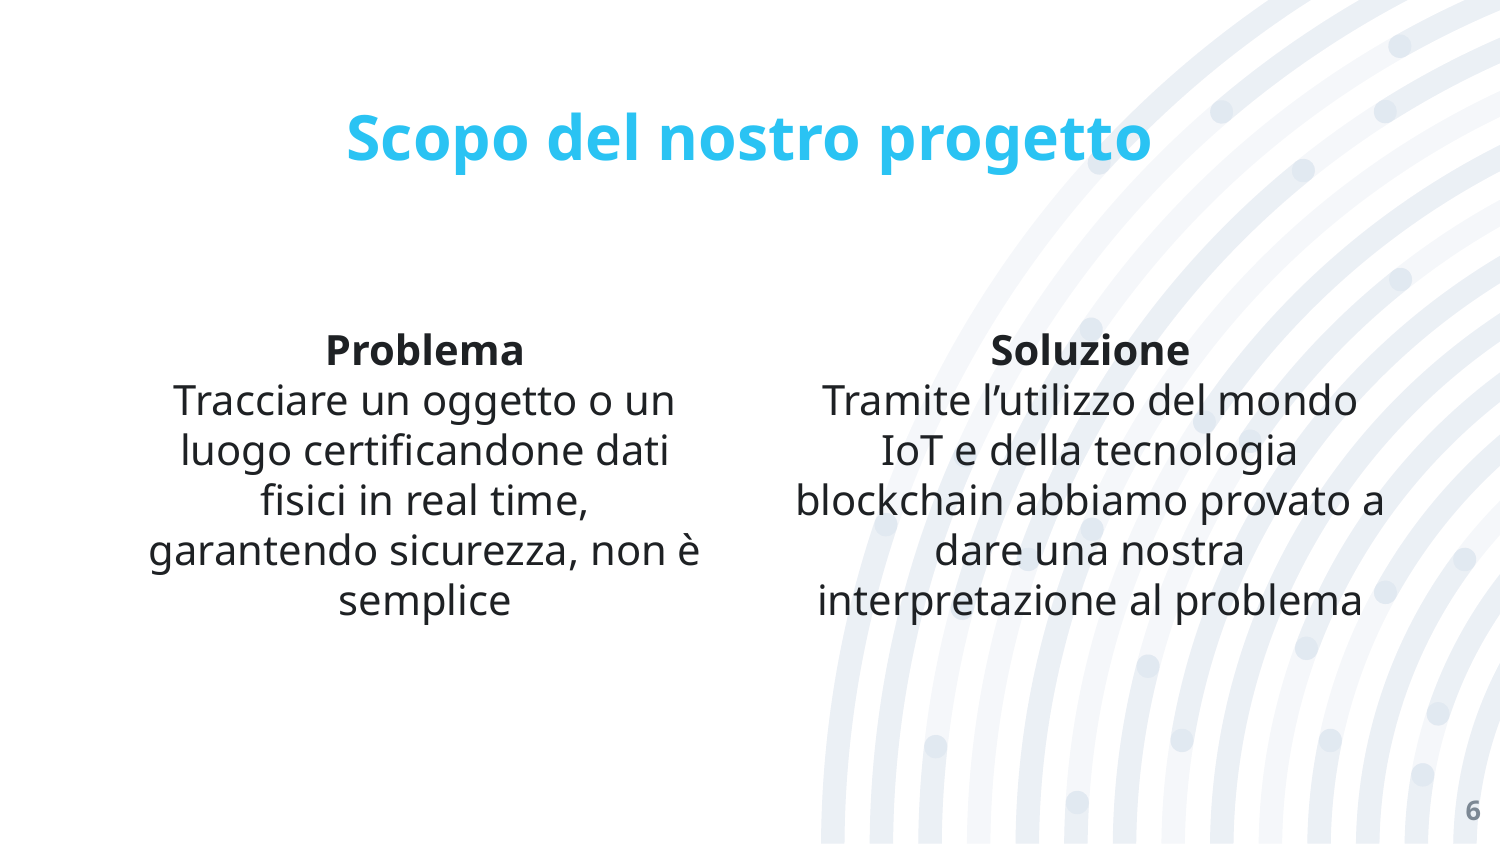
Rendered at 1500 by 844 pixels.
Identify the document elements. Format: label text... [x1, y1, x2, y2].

list Soluzione Tramite l’utilizzo del mondo IoT e della tecnologia blockchain abbiamo provato a dare una nostra interpretazione al problema [789, 323, 1392, 844]
title Scopo del nostro progetto [346, 109, 1275, 175]
slide_number 6 [1391, 779, 1482, 844]
list Problema Tracciare un oggetto o un luogo certificandone dati fisici in real time, garantendo sicurezza, non è semplice [140, 323, 711, 844]
